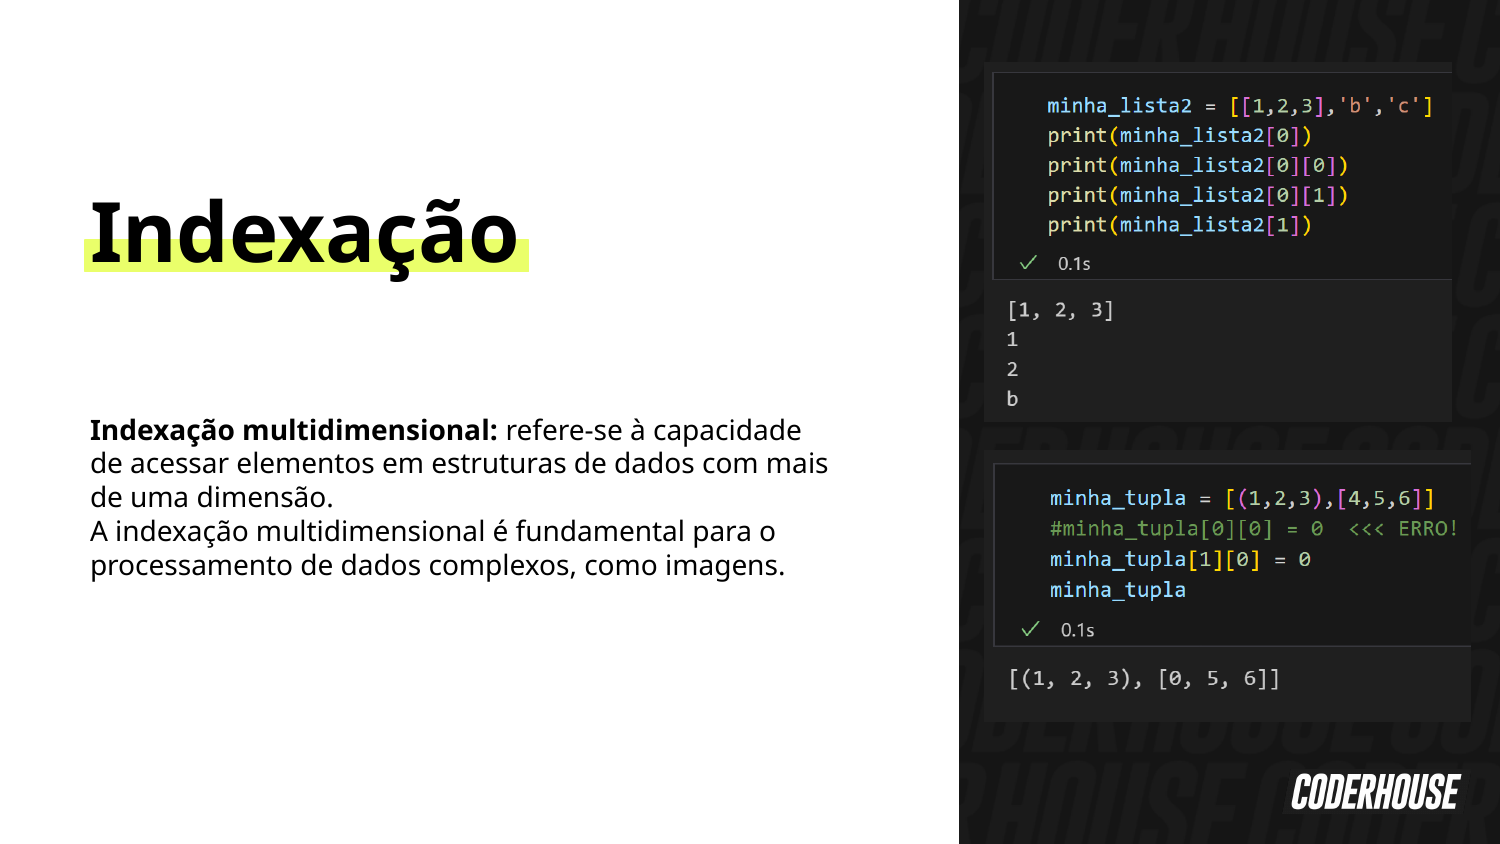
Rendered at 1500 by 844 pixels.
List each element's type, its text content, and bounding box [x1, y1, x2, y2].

text_box Indexação multidimensional: refere-se à capacidade de acessar elementos em estruturas de dados com mais de uma dimensão. A indexação multidimensional é fundamental para o processamento de dados complexos, como imagens. [75, 397, 851, 697]
text_box Indexação [75, 175, 851, 296]
picture [958, 0, 1500, 844]
